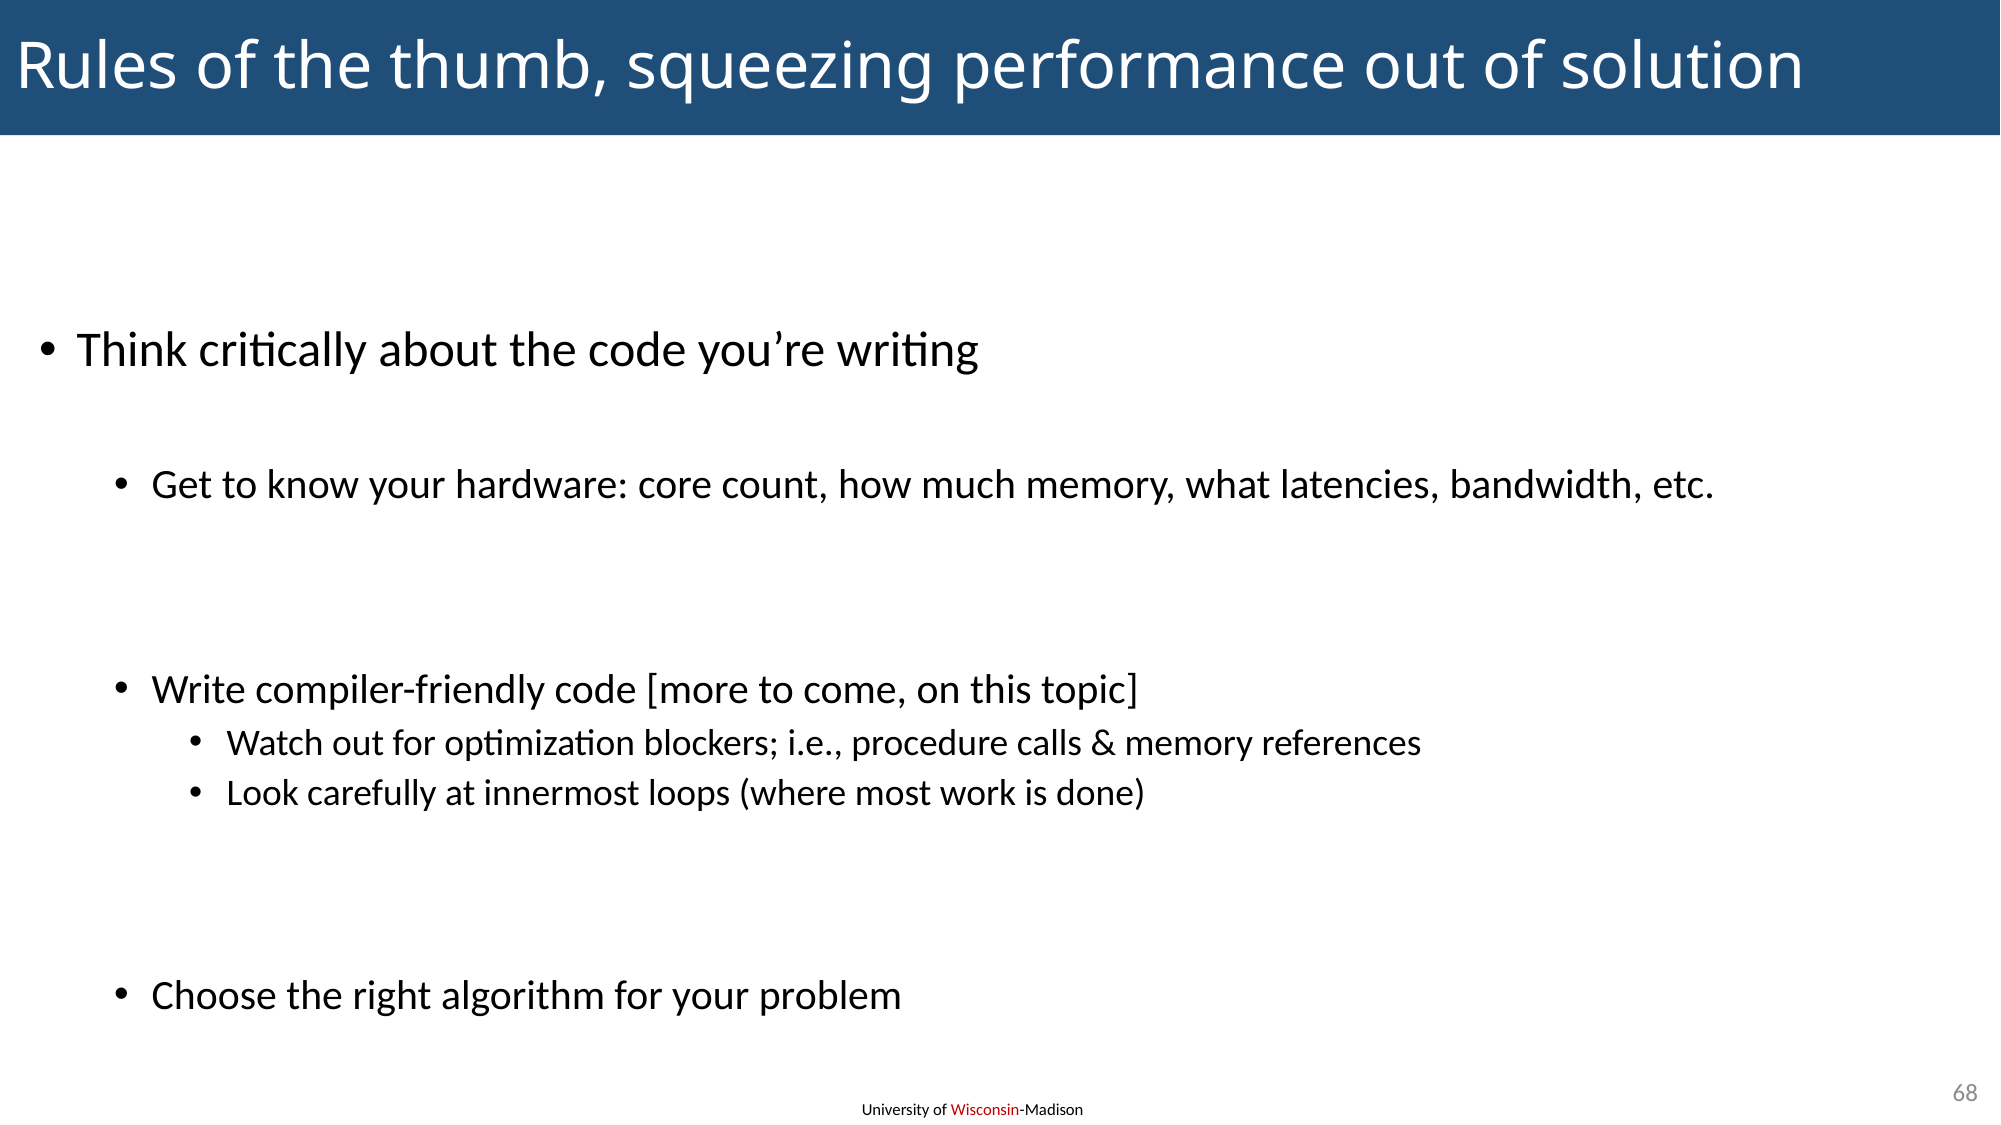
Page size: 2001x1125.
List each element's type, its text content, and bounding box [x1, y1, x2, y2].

title Rules of the thumb, squeezing performance out of solution [0, 0, 2000, 136]
list Think critically about the code you’re writing Get to know your hardware: core count, how much memory, what latencies, bandwidth, etc. Write compiler-friendly code [more to come, on this topic] Watch out for optimization blockers; i.e., procedure calls & memory references Look carefully at innermost loops (where most work is done) Choose the right algorithm for your problem [24, 245, 1987, 1055]
slide_number 68 [1879, 1069, 1994, 1114]
